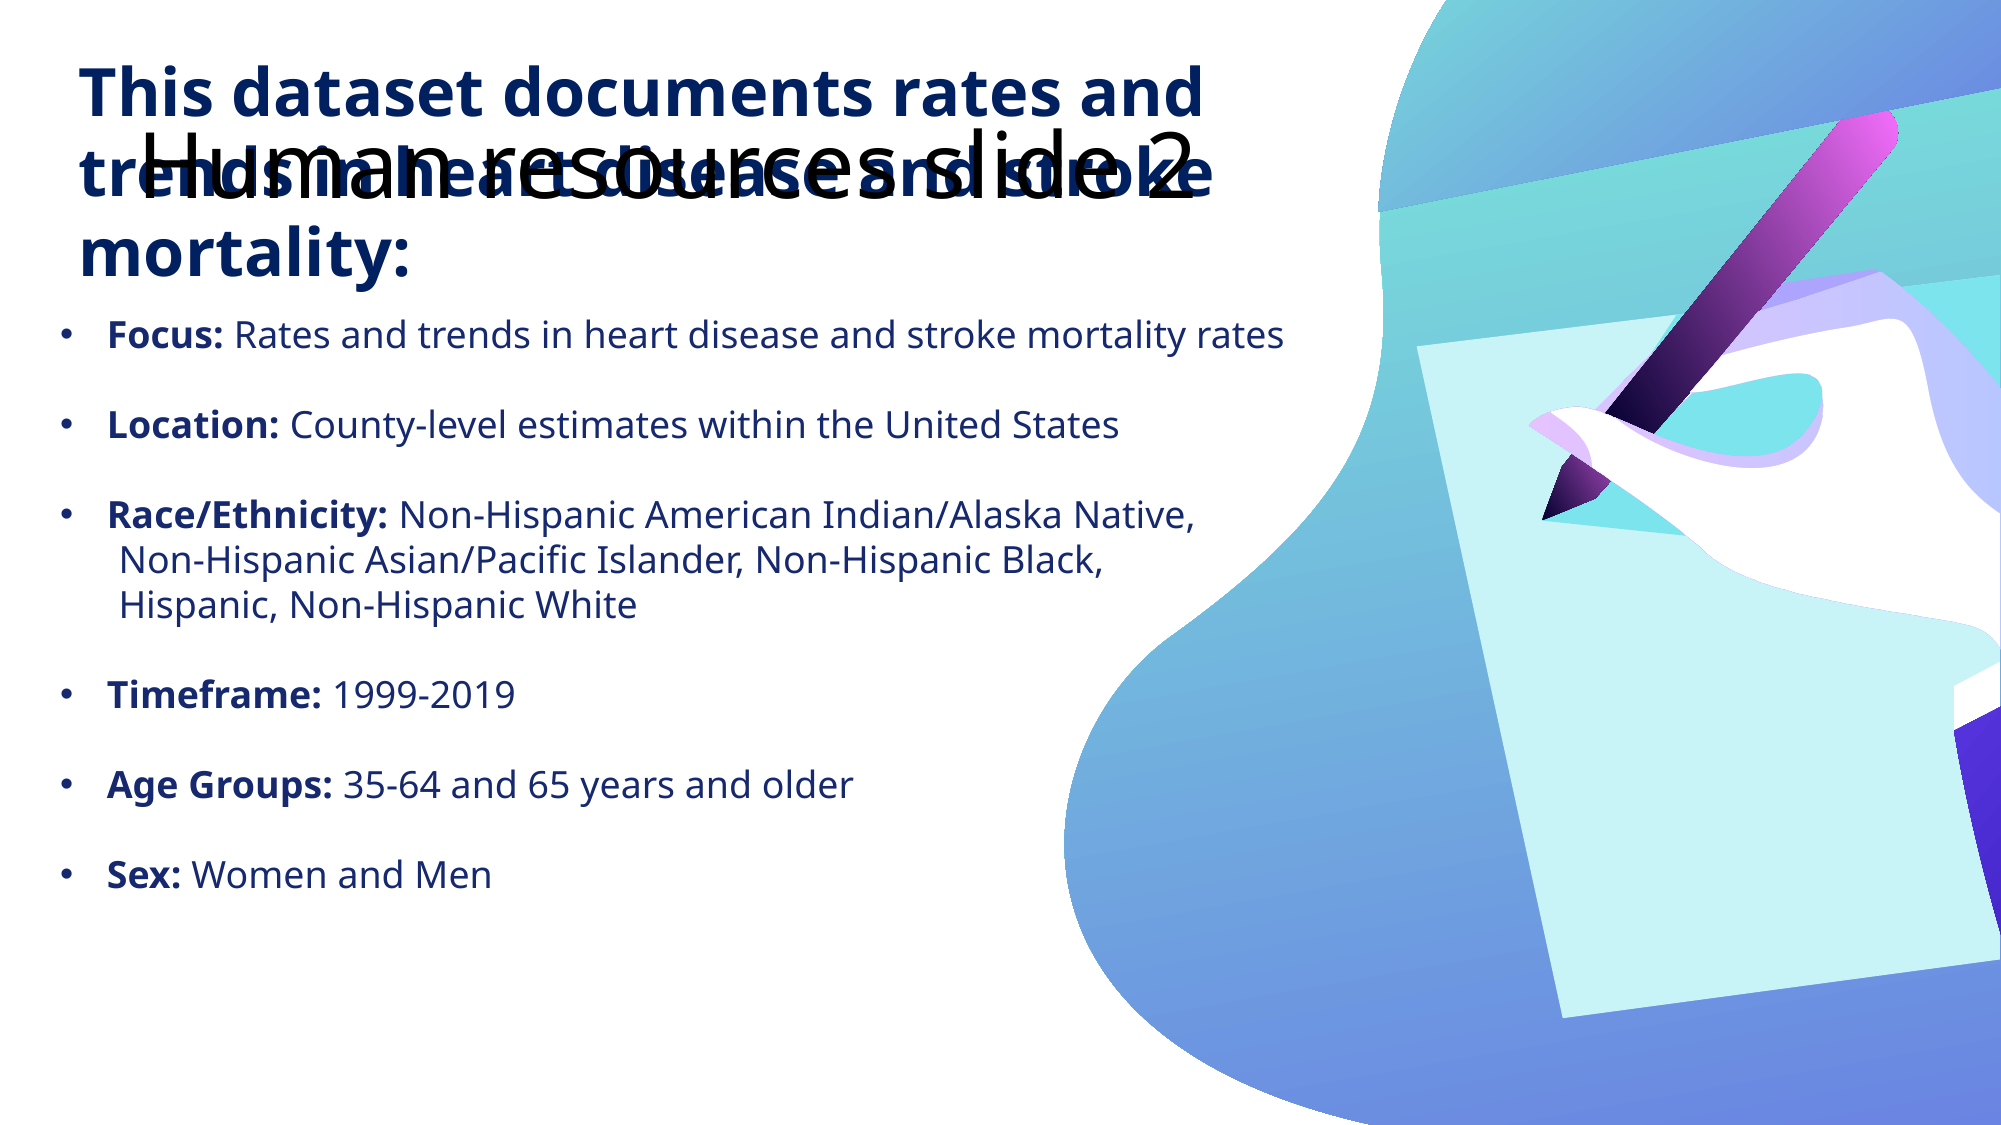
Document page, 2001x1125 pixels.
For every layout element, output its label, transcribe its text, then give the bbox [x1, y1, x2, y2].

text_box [960, 0, 2000, 1125]
text_box Focus: Rates and trends in heart disease and stroke mortality rates Location: County-level estimates within the United States Race/Ethnicity: Non-Hispanic American Indian/Alaska Native, Non-Hispanic Asian/Pacific Islander, Non-Hispanic Black, Hispanic, Non-Hispanic White Timeframe: 1999-2019 Age Groups: 35-64 and 65 years and older Sex: Women and Men [45, 303, 960, 944]
title Human resources slide 2 [137, 59, 960, 278]
text_box This dataset documents rates and trends in heart disease and stroke mortality: [78, 50, 960, 291]
